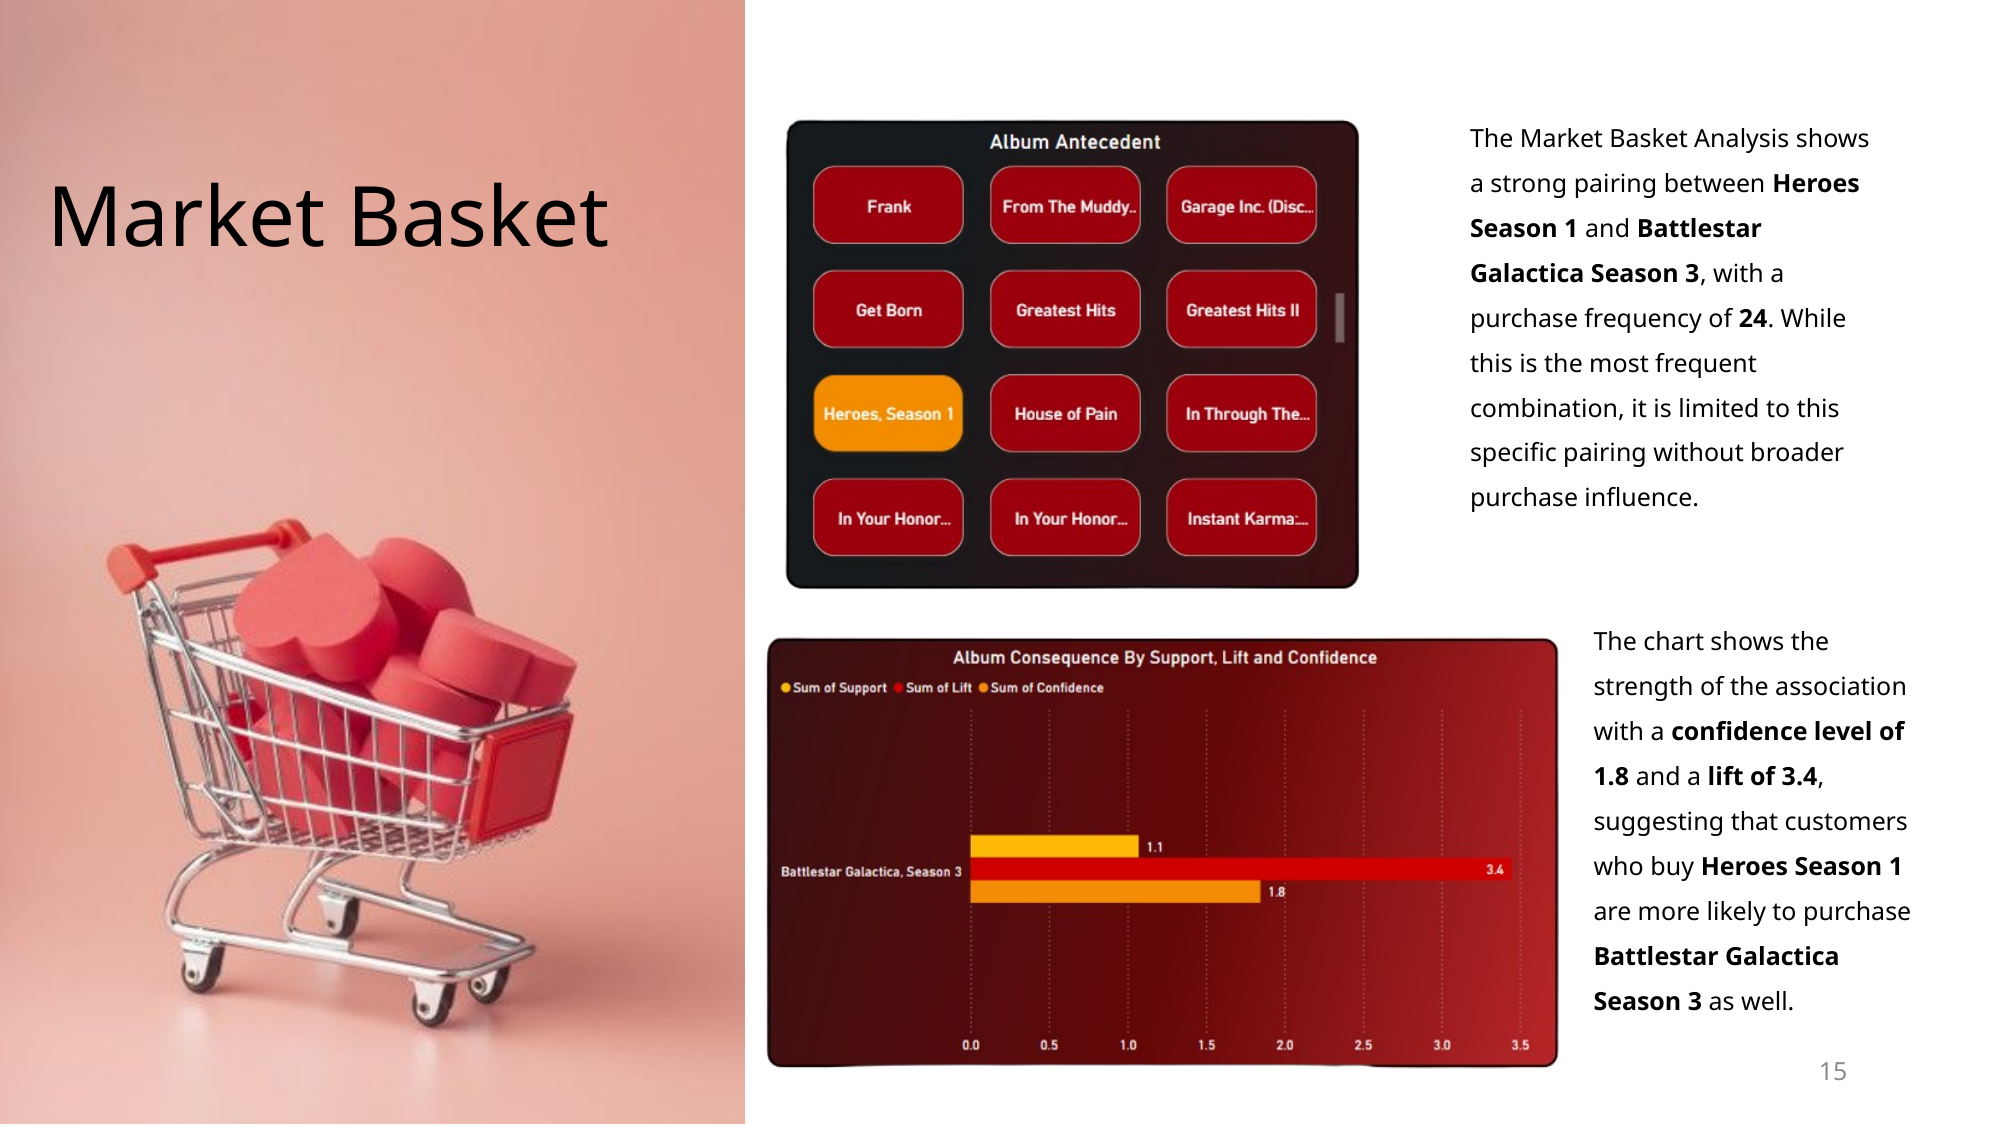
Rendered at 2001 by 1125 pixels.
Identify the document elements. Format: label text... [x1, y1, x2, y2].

picture [0, 0, 745, 1124]
slide_number 15 [1412, 1042, 1863, 1103]
picture [746, 91, 1580, 1086]
text_box The Market Basket Analysis shows a strong pairing between Heroes Season 1 and Battlestar Galactica Season 3, with a purchase frequency of 24. While this is the most frequent combination, it is limited to this specific pairing without broader purchase influence. [1455, 100, 1899, 520]
text_box The chart shows the strength of the association with a confidence level of 1.8 and a lift of 3.4, suggesting that customers who buy Heroes Season 1 are more likely to purchase Battlestar Galactica Season 3 as well. [1578, 603, 1934, 1023]
